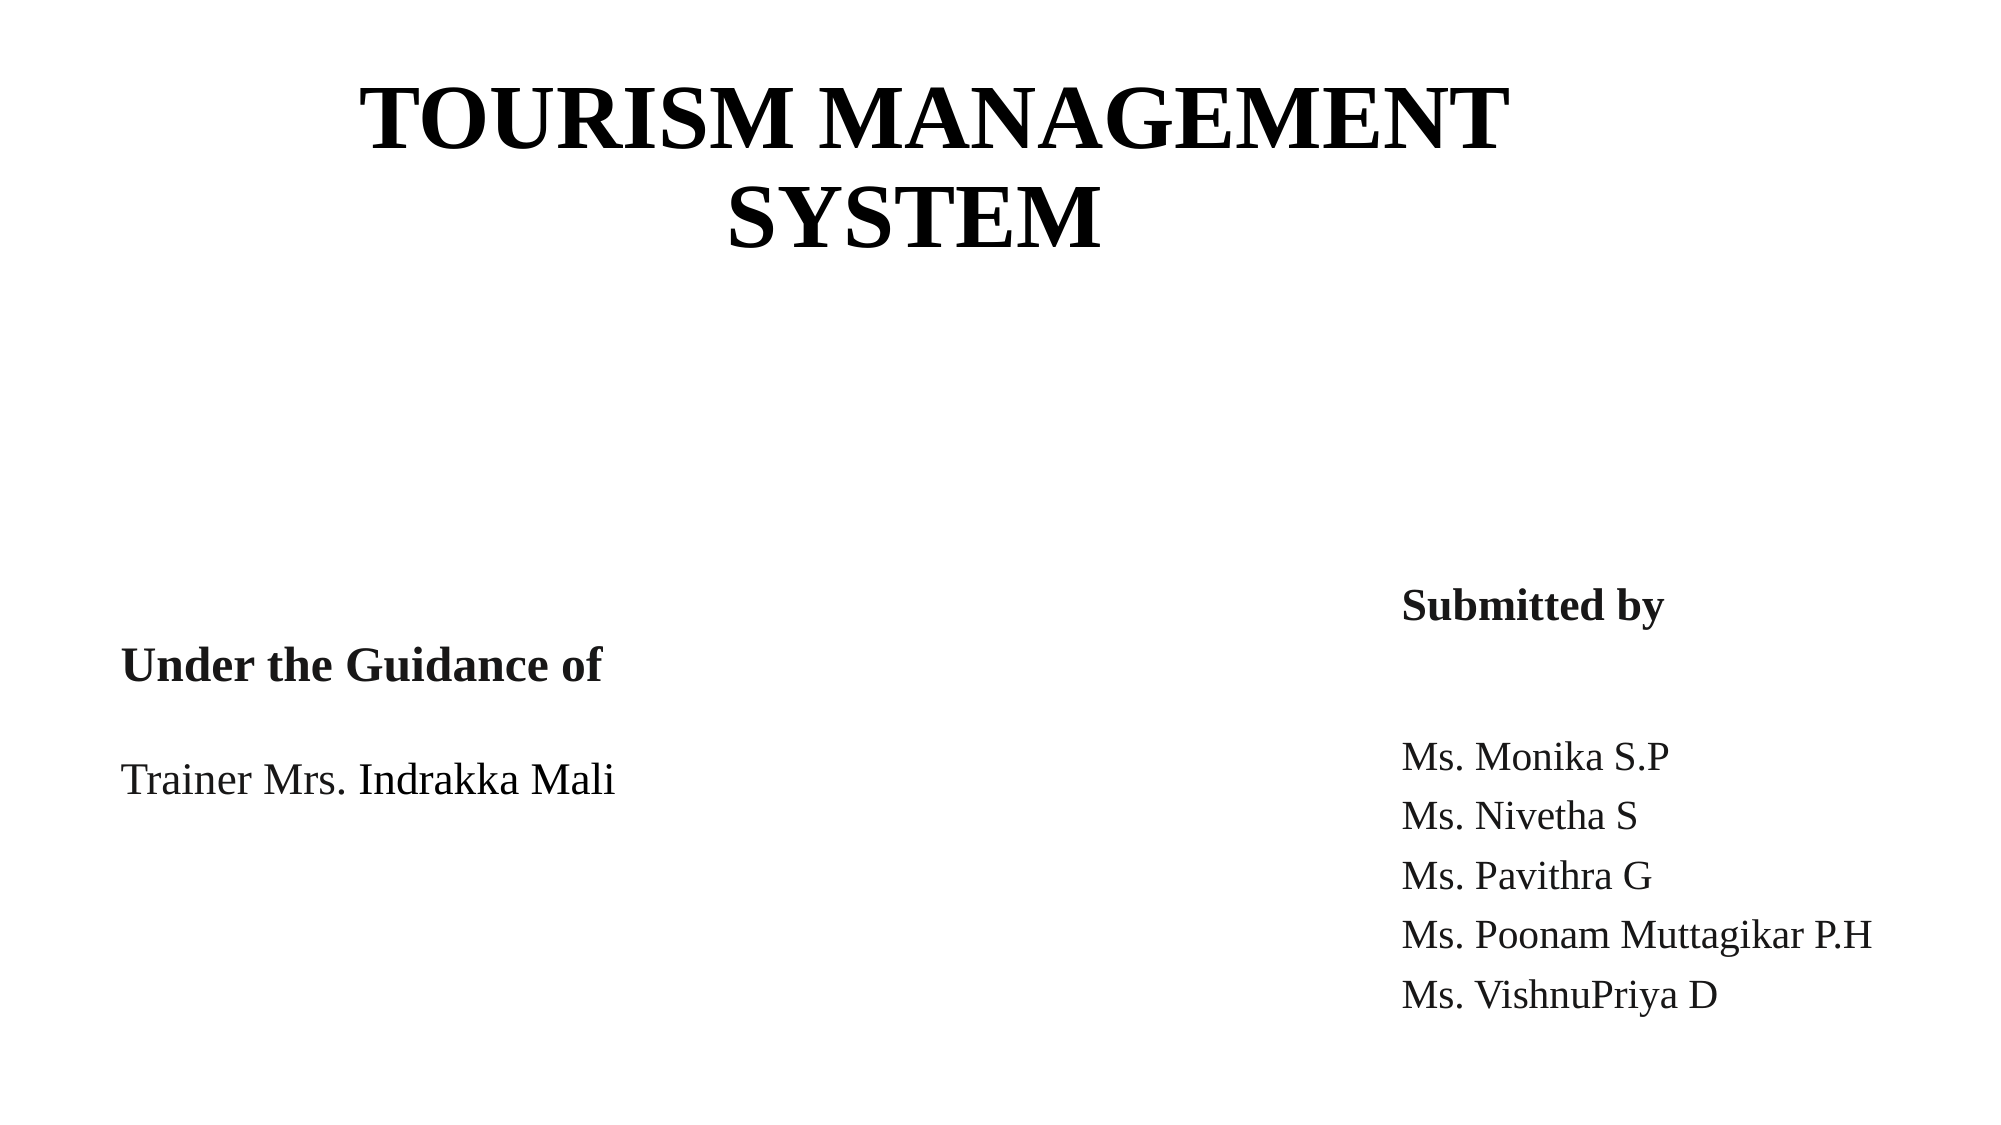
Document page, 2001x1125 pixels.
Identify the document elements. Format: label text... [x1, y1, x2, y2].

title TOURISM MANAGEMENT SYSTEM [137, 59, 1863, 278]
list Submitted by Ms. Monika S.P Ms. Nivetha S Ms. Pavithra G Ms. Poonam Muttagikar P.H Ms. VishnuPriya D [1386, 450, 1963, 1029]
list Under the Guidance of Trainer Mrs. Indrakka Mali [105, 450, 659, 851]
